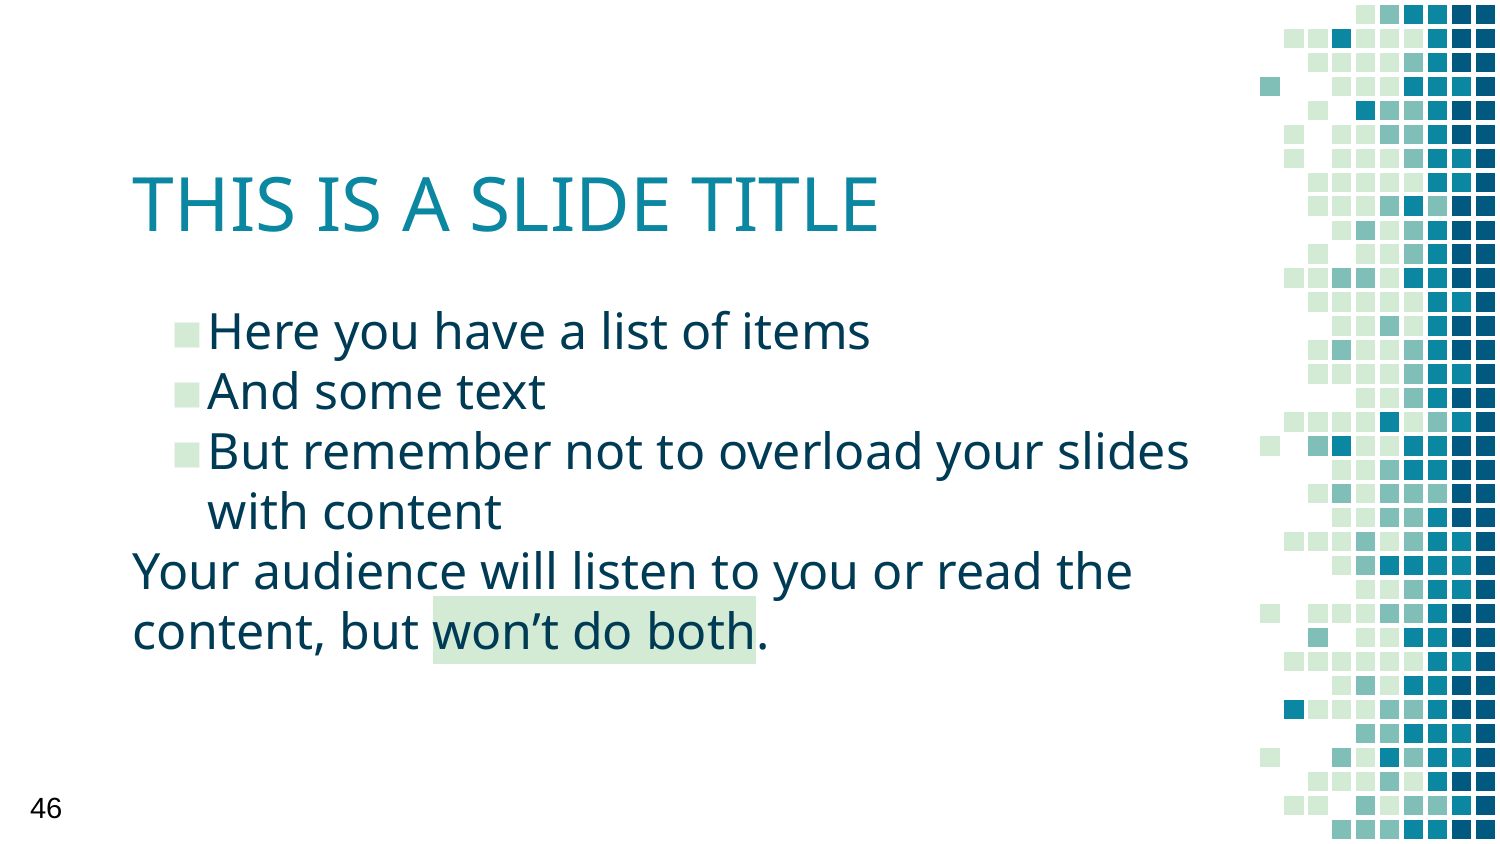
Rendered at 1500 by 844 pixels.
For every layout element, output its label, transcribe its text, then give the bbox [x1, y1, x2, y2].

list Here you have a list of items And some text But remember not to overload your slides with content Your audience will listen to you or read the content, but won’t do both. [117, 284, 1227, 774]
slide_number 46 [15, 774, 105, 839]
title THIS IS A SLIDE TITLE [117, 121, 1227, 262]
